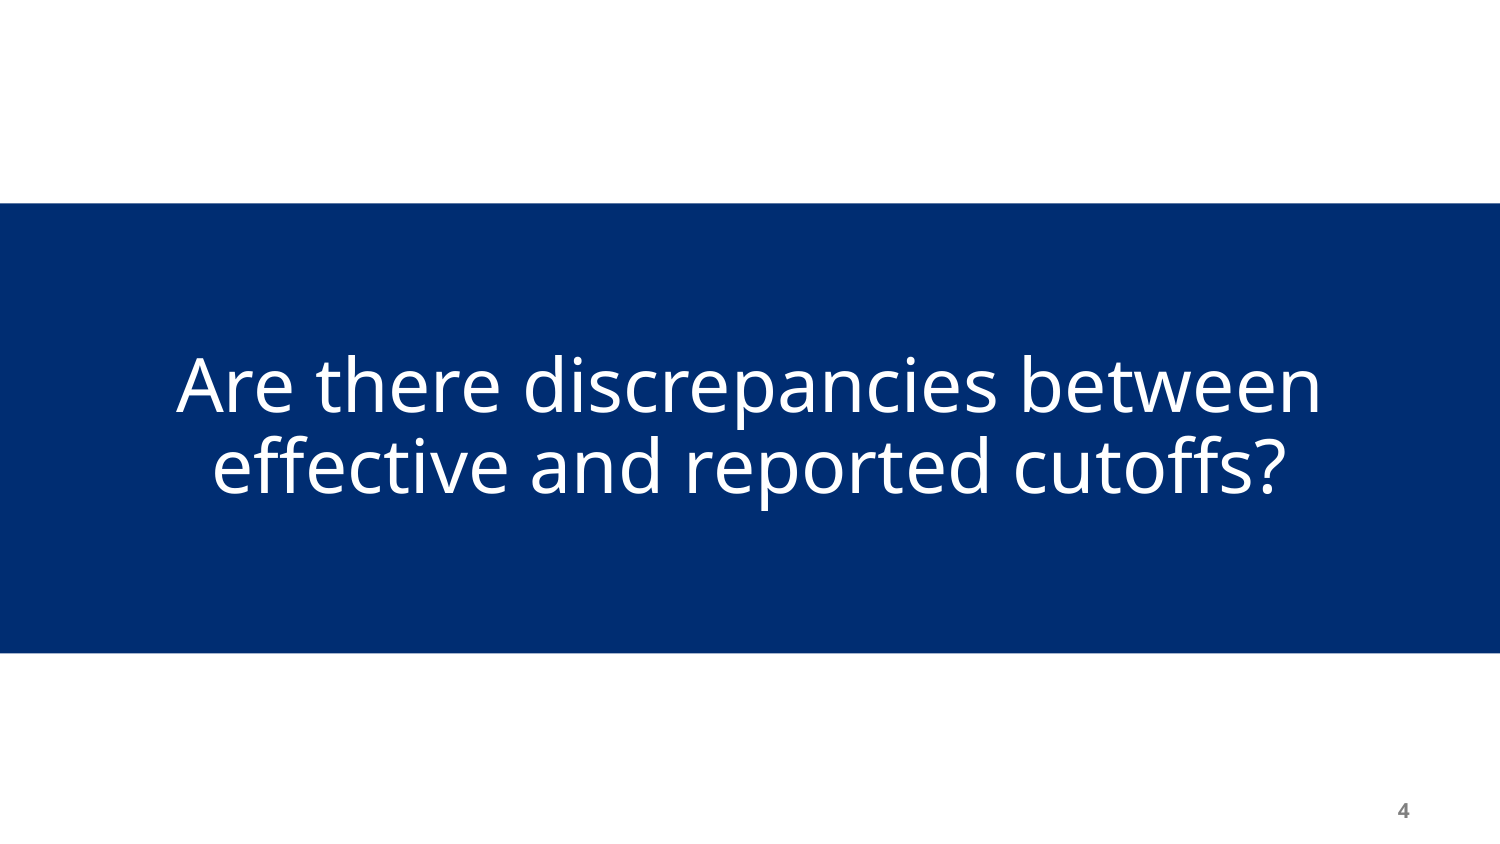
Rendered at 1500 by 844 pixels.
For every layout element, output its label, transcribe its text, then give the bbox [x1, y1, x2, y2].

list Are there discrepancies between effective and reported cutoffs? [65, 264, 1435, 593]
